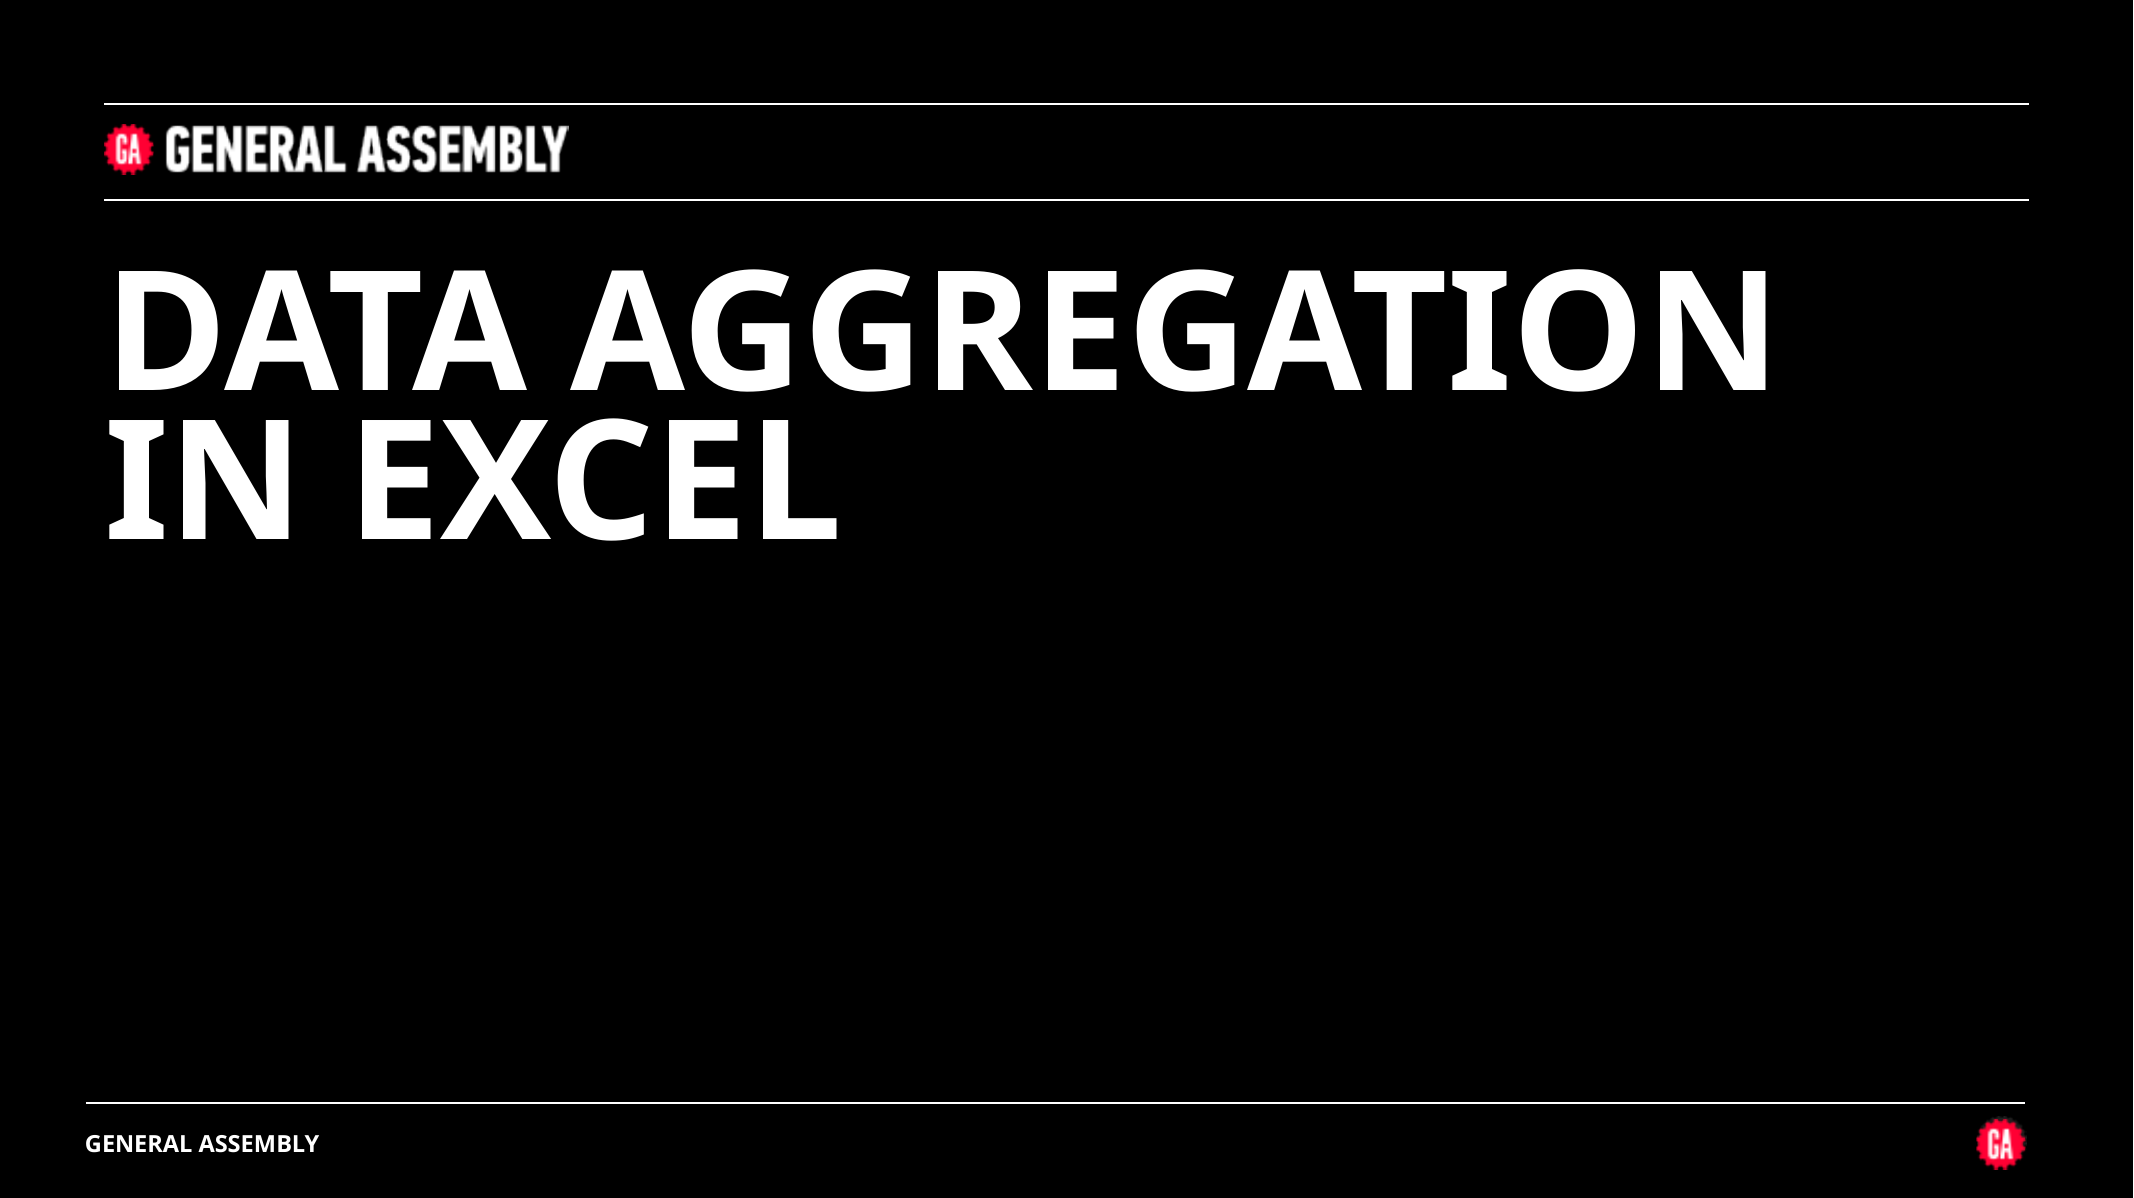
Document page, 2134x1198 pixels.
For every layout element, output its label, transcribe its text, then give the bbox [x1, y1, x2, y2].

picture [1976, 1116, 2033, 1170]
picture [104, 124, 569, 175]
text_box DATA AGGREGATION IN EXCEL [104, 270, 2030, 881]
